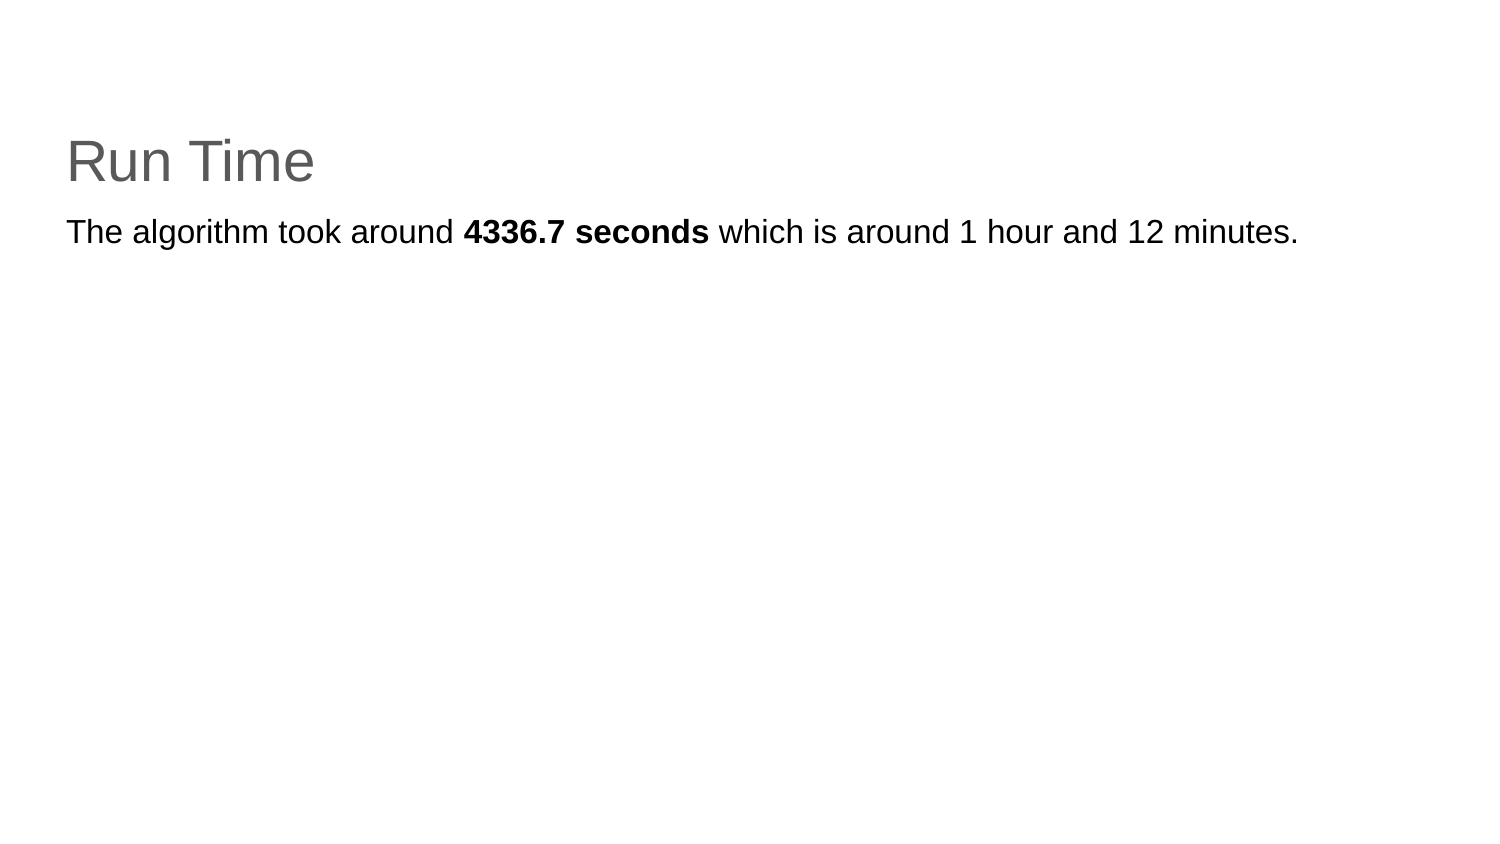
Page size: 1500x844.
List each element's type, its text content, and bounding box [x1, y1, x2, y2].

title Run Time [51, 72, 1449, 167]
list The algorithm took around 4336.7 seconds which is around 1 hour and 12 minutes. [51, 189, 1449, 750]
